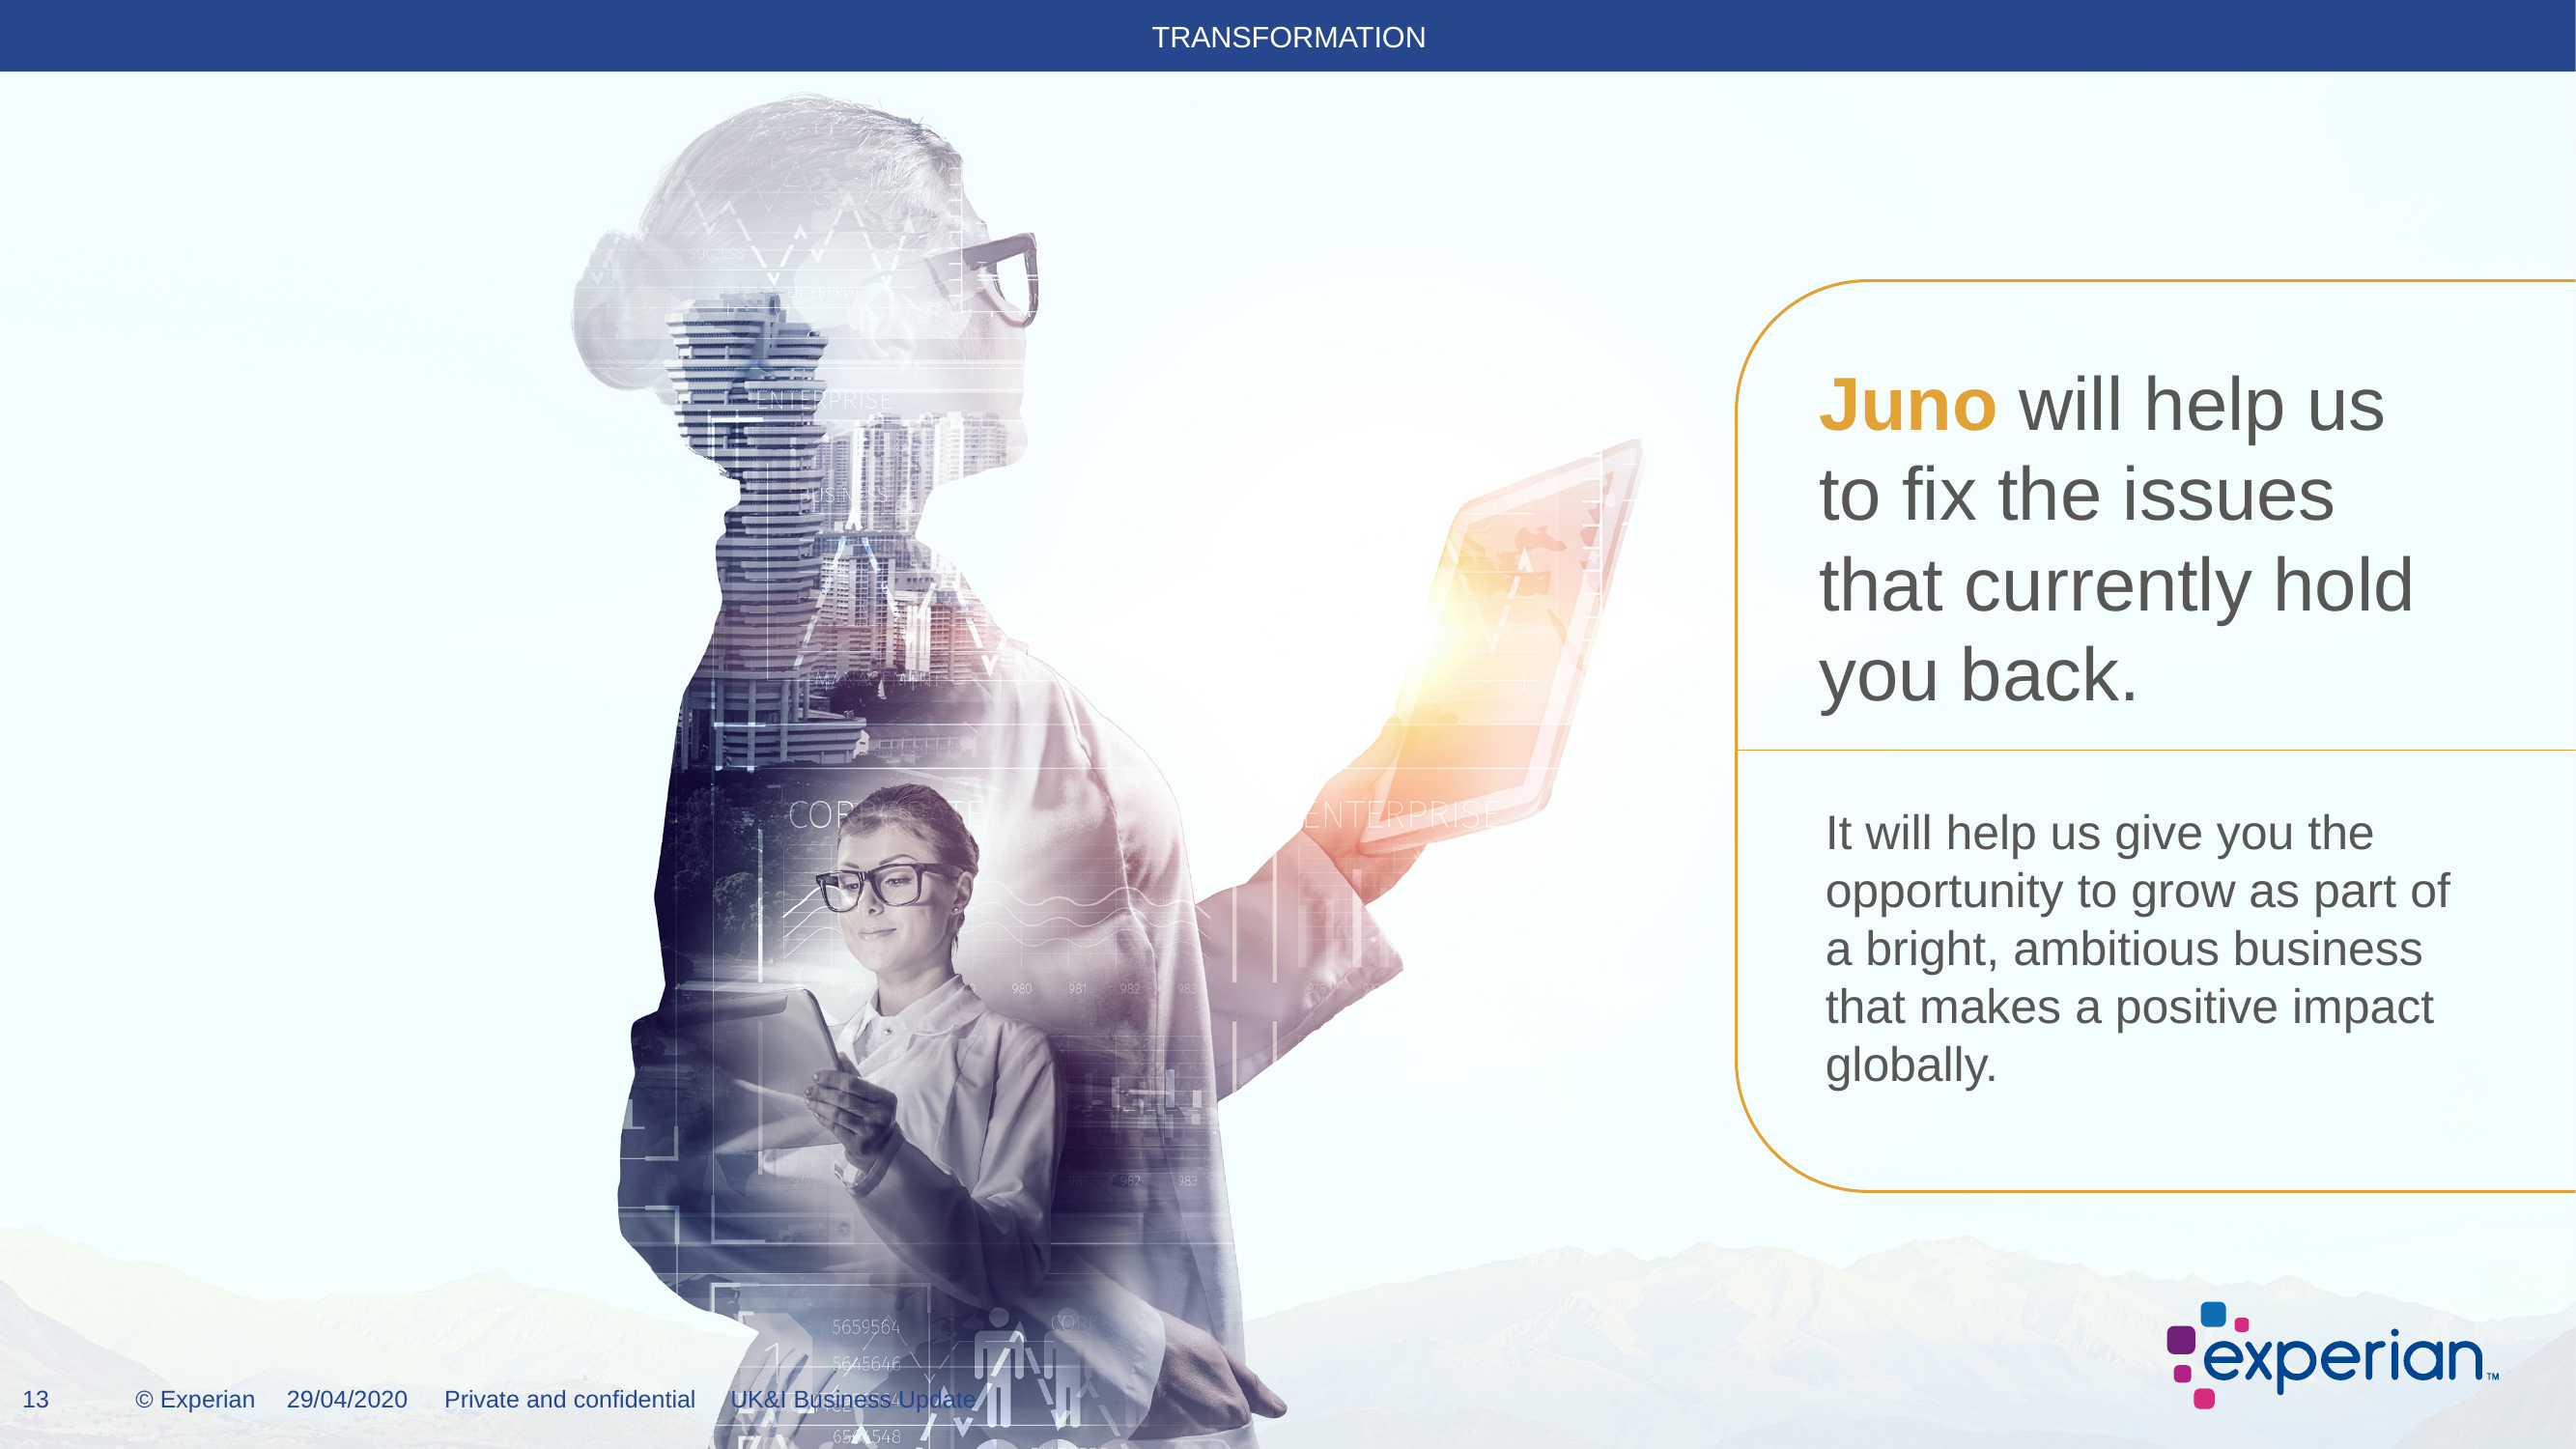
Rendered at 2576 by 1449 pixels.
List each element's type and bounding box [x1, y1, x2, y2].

text_box [1736, 280, 2576, 1192]
picture [0, 0, 2576, 1449]
